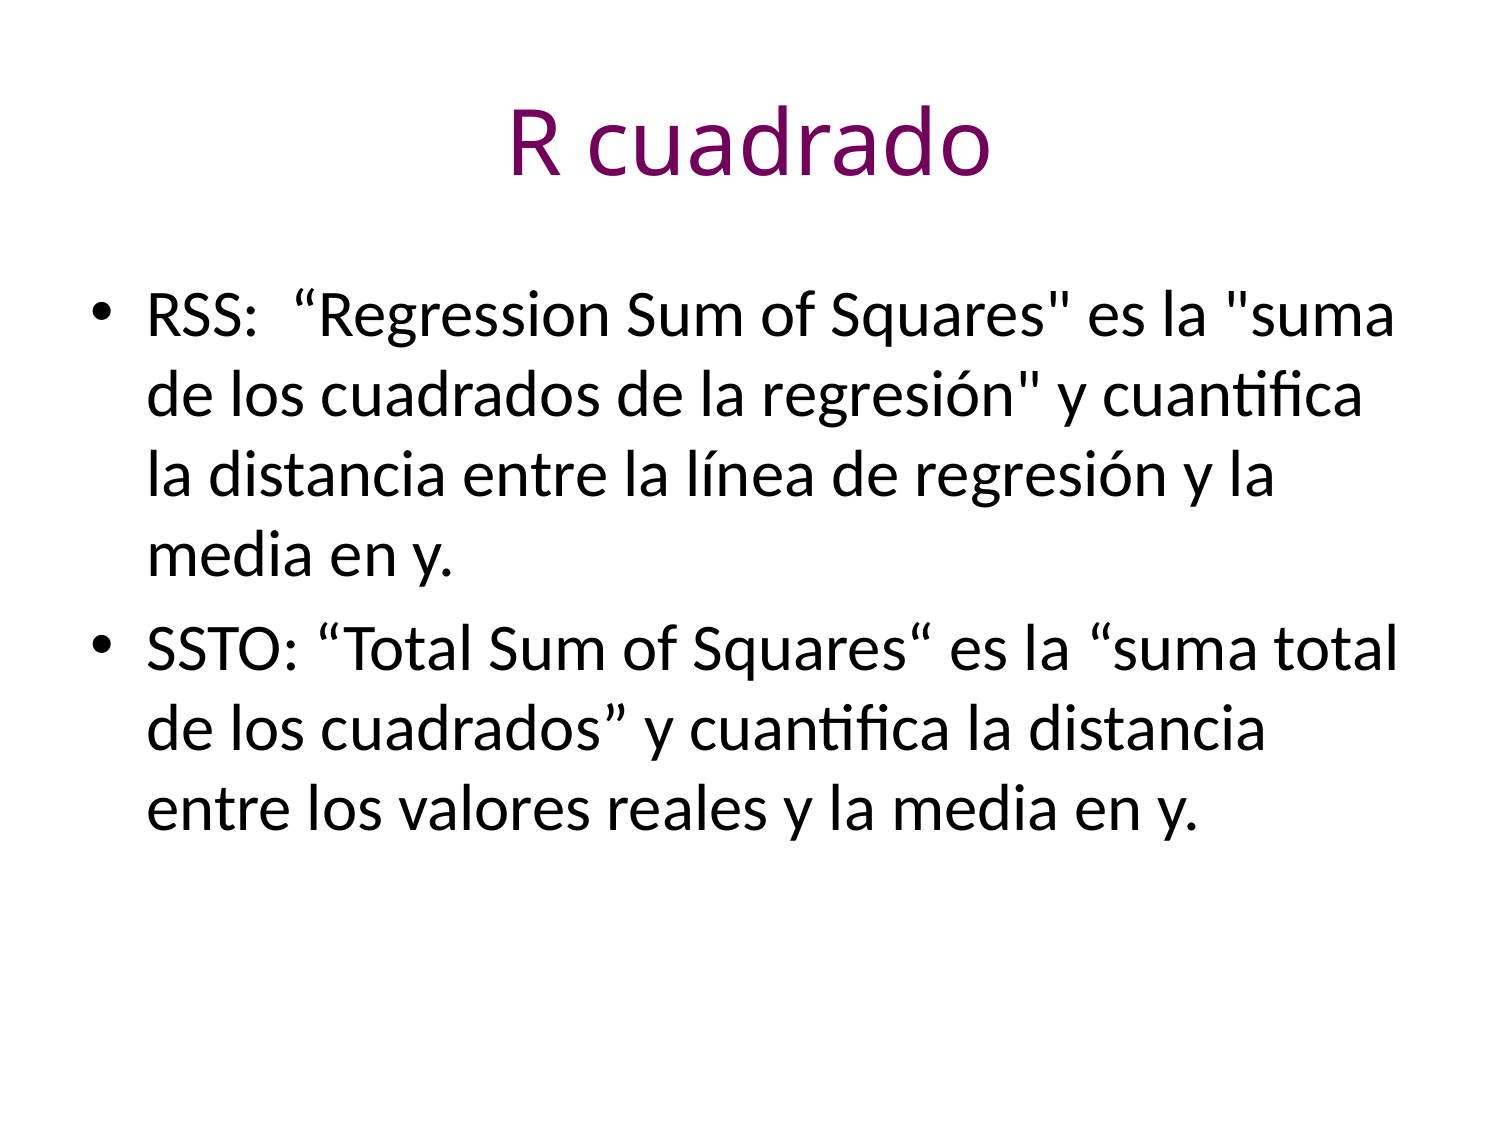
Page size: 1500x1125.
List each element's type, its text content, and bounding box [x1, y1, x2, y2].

title R cuadrado [75, 45, 1425, 233]
list RSS: “Regression Sum of Squares" es la "suma de los cuadrados de la regresión" y cuantifica la distancia entre la línea de regresión y la media en y. SSTO: “Total Sum of Squares“ es la “suma total de los cuadrados” y cuantifica la distancia entre los valores reales y la media en y. [75, 262, 1425, 1005]
